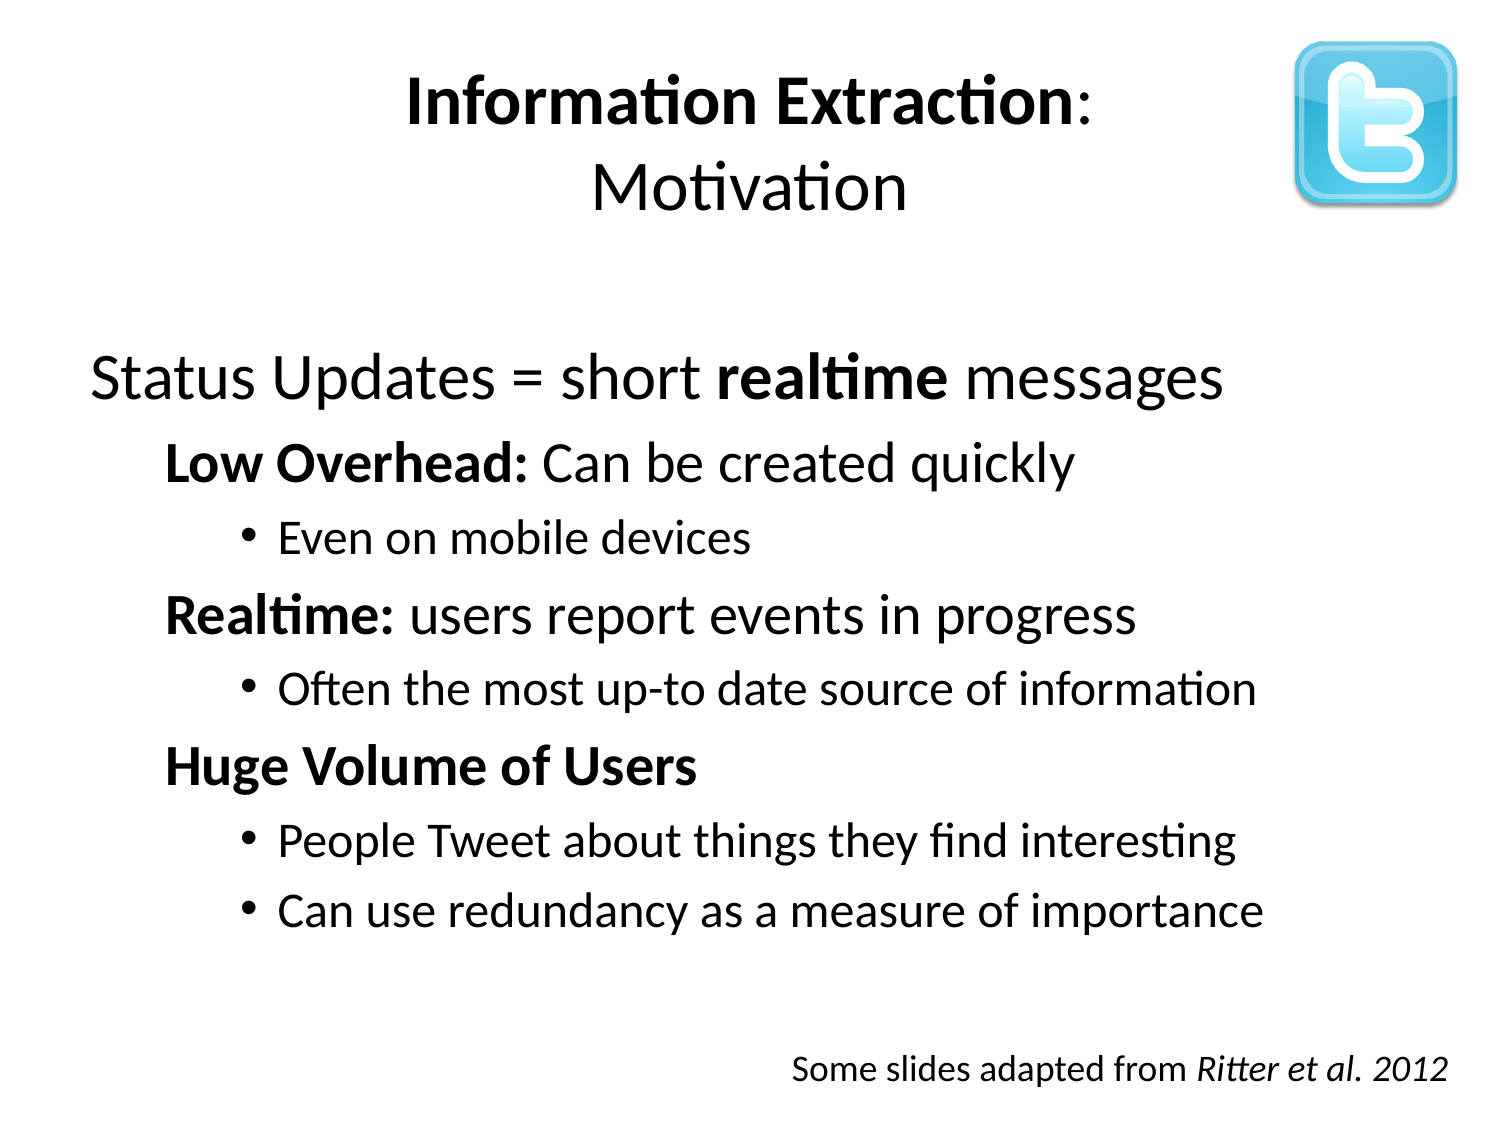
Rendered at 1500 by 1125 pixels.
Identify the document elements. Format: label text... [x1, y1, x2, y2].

picture [1287, 37, 1464, 214]
text_box Some slides adapted from Ritter et al. 2012 [777, 1037, 1464, 1097]
title Information Extraction: Motivation [75, 45, 1425, 233]
list Status Updates = short realtime messages Low Overhead: Can be created quickly Even on mobile devices Realtime: users report events in progress Often the most up-to date source of information Huge Volume of Users People Tweet about things they find interesting Can use redundancy as a measure of importance [75, 324, 1425, 1068]
